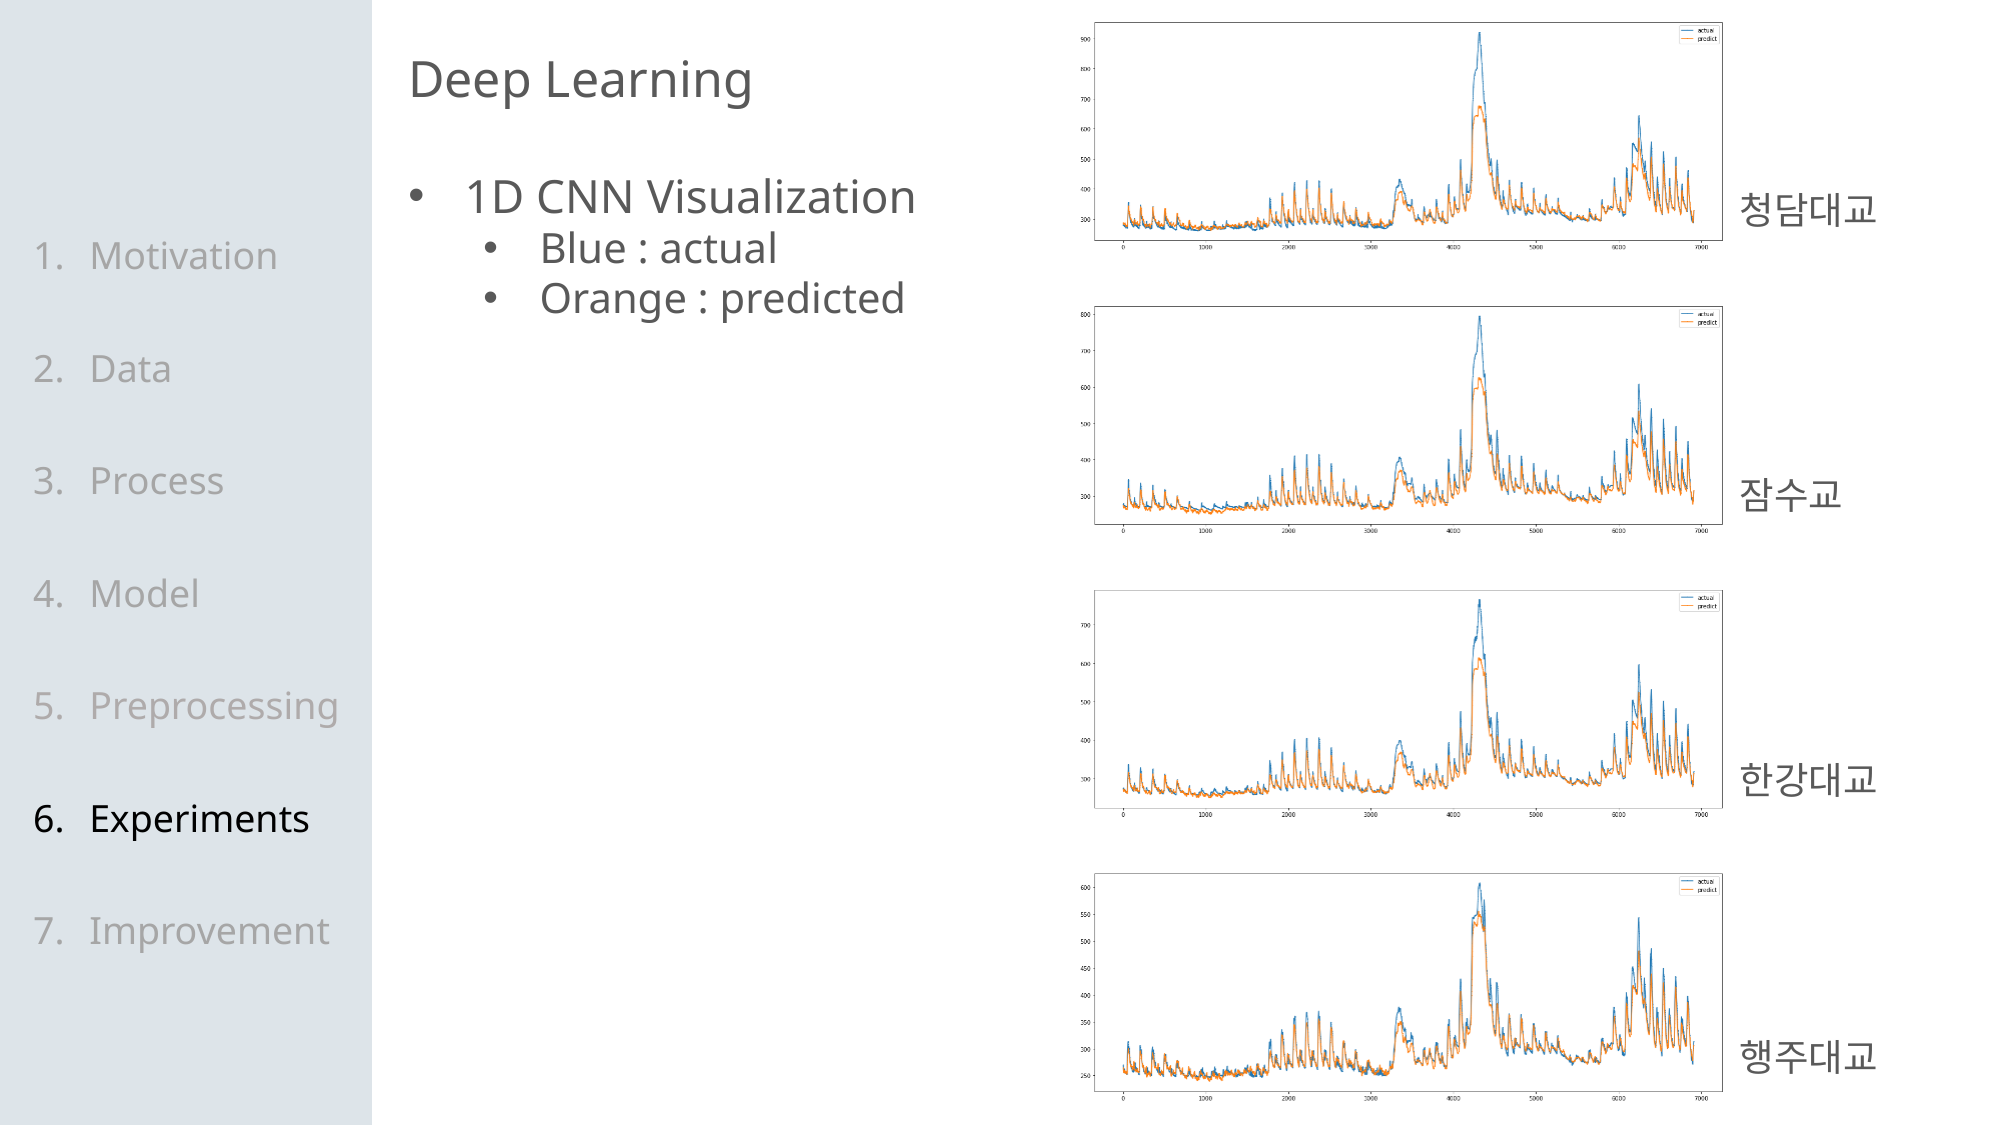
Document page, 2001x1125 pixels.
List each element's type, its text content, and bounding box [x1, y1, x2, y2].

text_box 행주대교 [1726, 1026, 1906, 1087]
text_box Motivation Data Process Model Preprocessing Experiments Improvement [18, 157, 372, 1005]
text_box Deep Learning 1D CNN Visualization Blue : actual Orange : predicted [393, 39, 1000, 330]
picture [1076, 19, 1726, 1106]
text_box [0, 0, 373, 1125]
text_box 한강대교 [1726, 749, 1906, 810]
text_box 청담대교 [1726, 179, 1906, 239]
text_box 잠수교 [1726, 464, 1906, 525]
